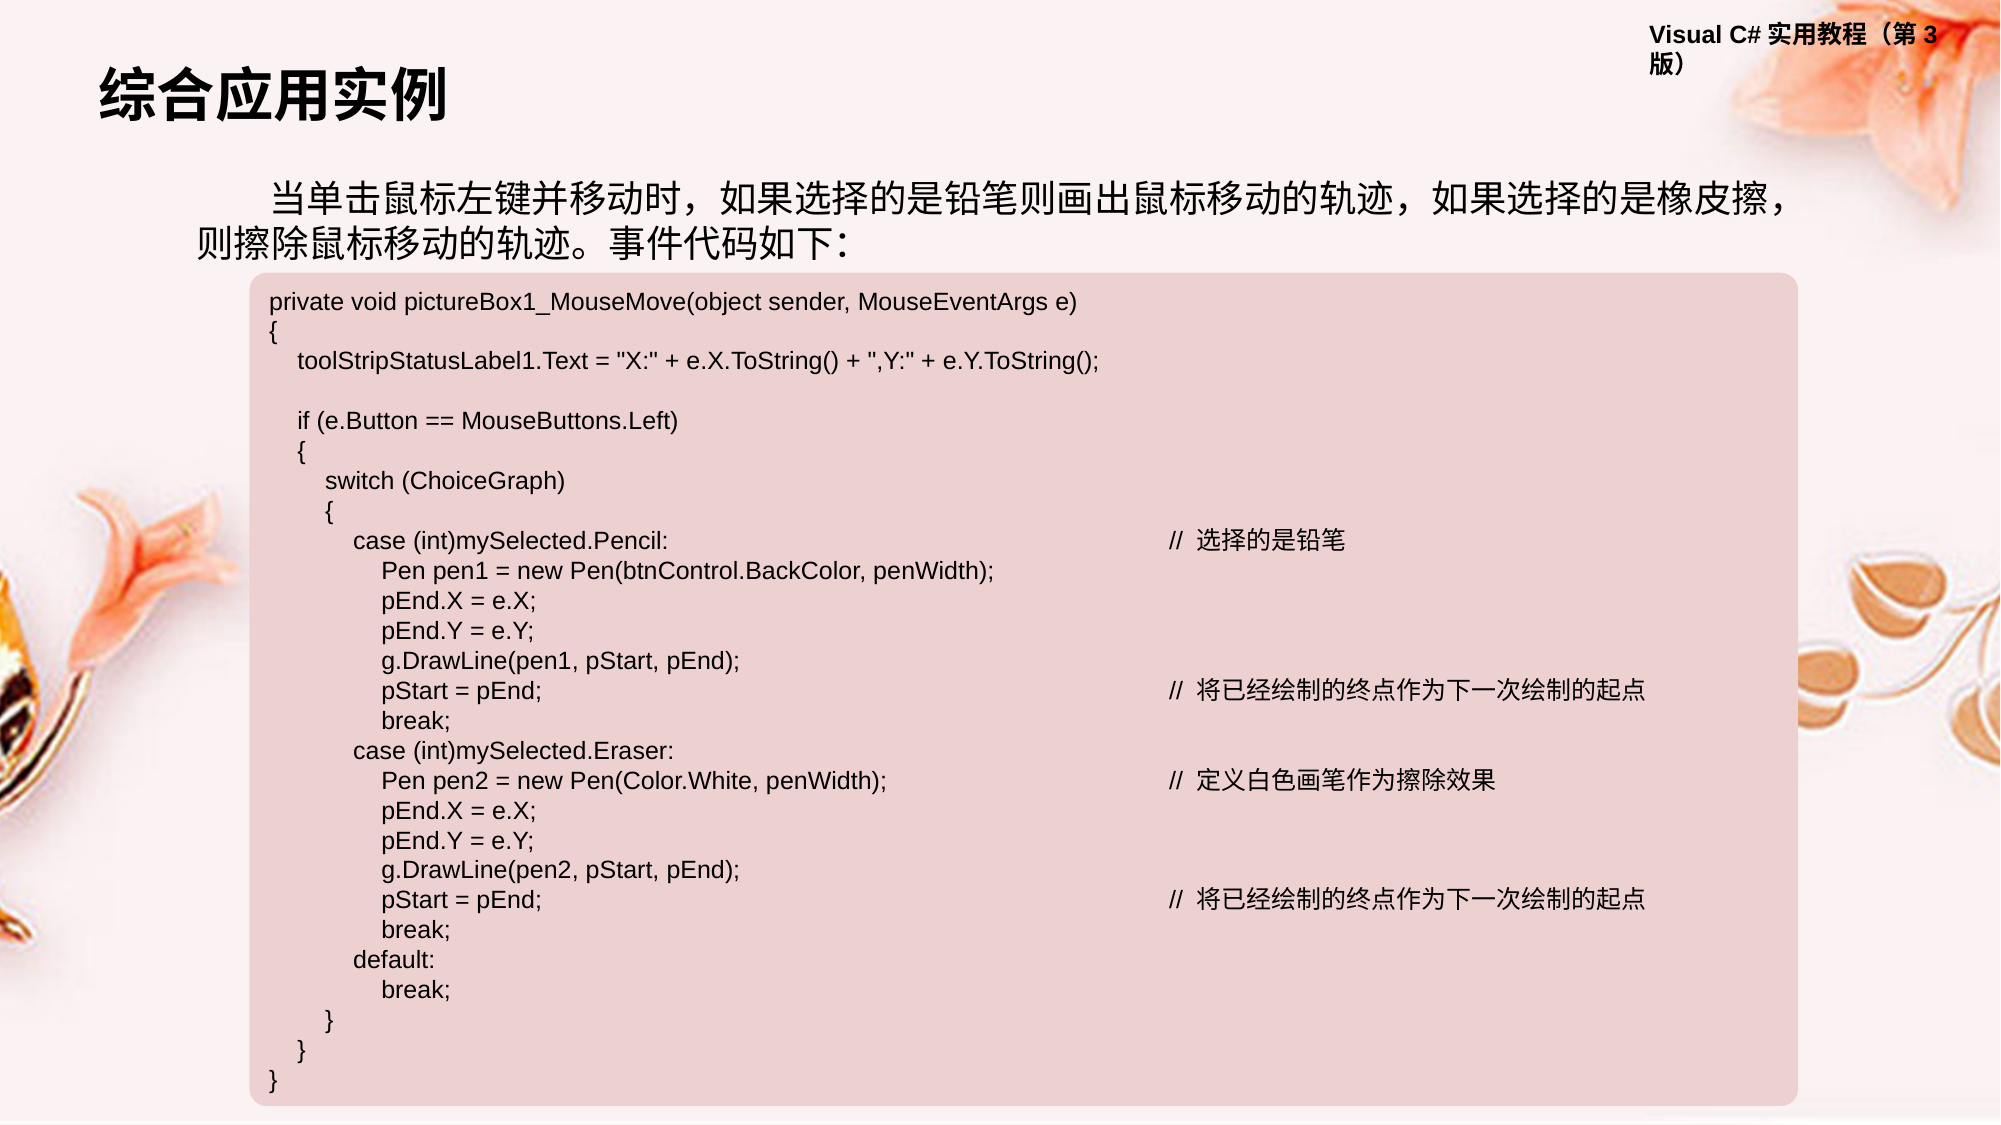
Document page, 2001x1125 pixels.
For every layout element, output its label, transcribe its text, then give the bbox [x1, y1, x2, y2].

picture [0, 0, 2001, 1125]
text_box 综合应用实例 [83, 58, 991, 136]
text_box private void pictureBox1_MouseMove(object sender, MouseEventArgs e) { toolStripStatusLabel1.Text = "X:" + e.X.ToString() + ",Y:" + e.Y.ToString(); if (e.Button == MouseButtons.Left) { switch (ChoiceGraph) { case (int)mySelected.Pencil: // 选择的是铅笔 Pen pen1 = new Pen(btnControl.BackColor, penWidth); pEnd.X = e.X; pEnd.Y = e.Y; g.DrawLine(pen1, pStart, pEnd); pStart = pEnd; // 将已经绘制的终点作为下一次绘制的起点 break; case (int)mySelected.Eraser: Pen pen2 = new Pen(Color.White, penWidth); // 定义白色画笔作为擦除效果 pEnd.X = e.X; pEnd.Y = e.Y; g.DrawLine(pen2, pStart, pEnd); pStart = pEnd; // 将已经绘制的终点作为下一次绘制的起点 break; default: break; } } } [249, 272, 1799, 1107]
text_box 当单击鼠标左键并移动时，如果选择的是铅笔则画出鼠标移动的轨迹，如果选择的是橡皮擦，则擦除鼠标移动的轨迹。事件代码如下： [181, 167, 1799, 273]
